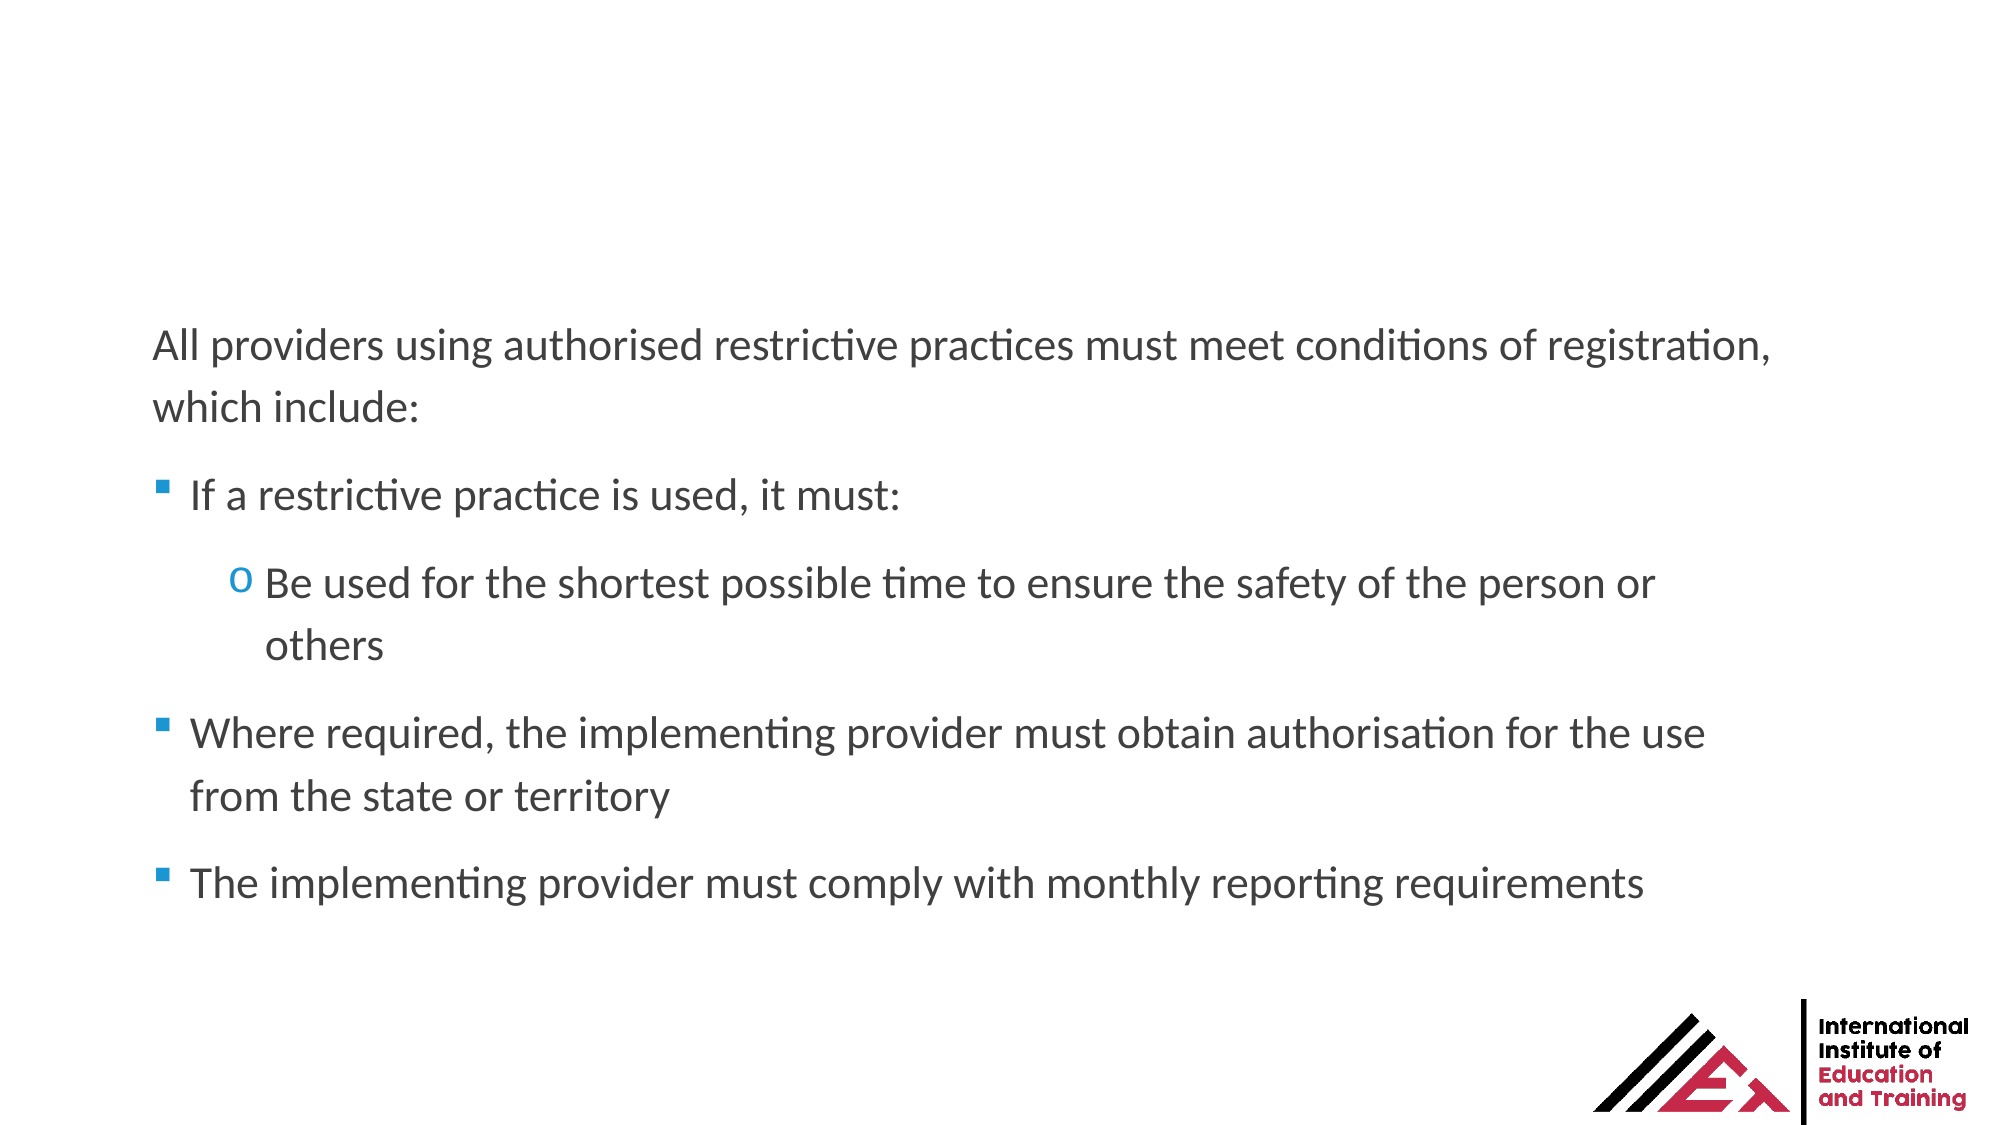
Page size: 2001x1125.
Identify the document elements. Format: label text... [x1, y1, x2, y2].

list All providers using authorised restrictive practices must meet conditions of registration, which include: If a restrictive practice is used, it must: Be used for the shortest possible time to ensure the safety of the person or others Where required, the implementing provider must obtain authorisation for the use from the state or territory The implementing provider must comply with monthly reporting requirements [137, 299, 1793, 1014]
picture [1593, 999, 1968, 1125]
